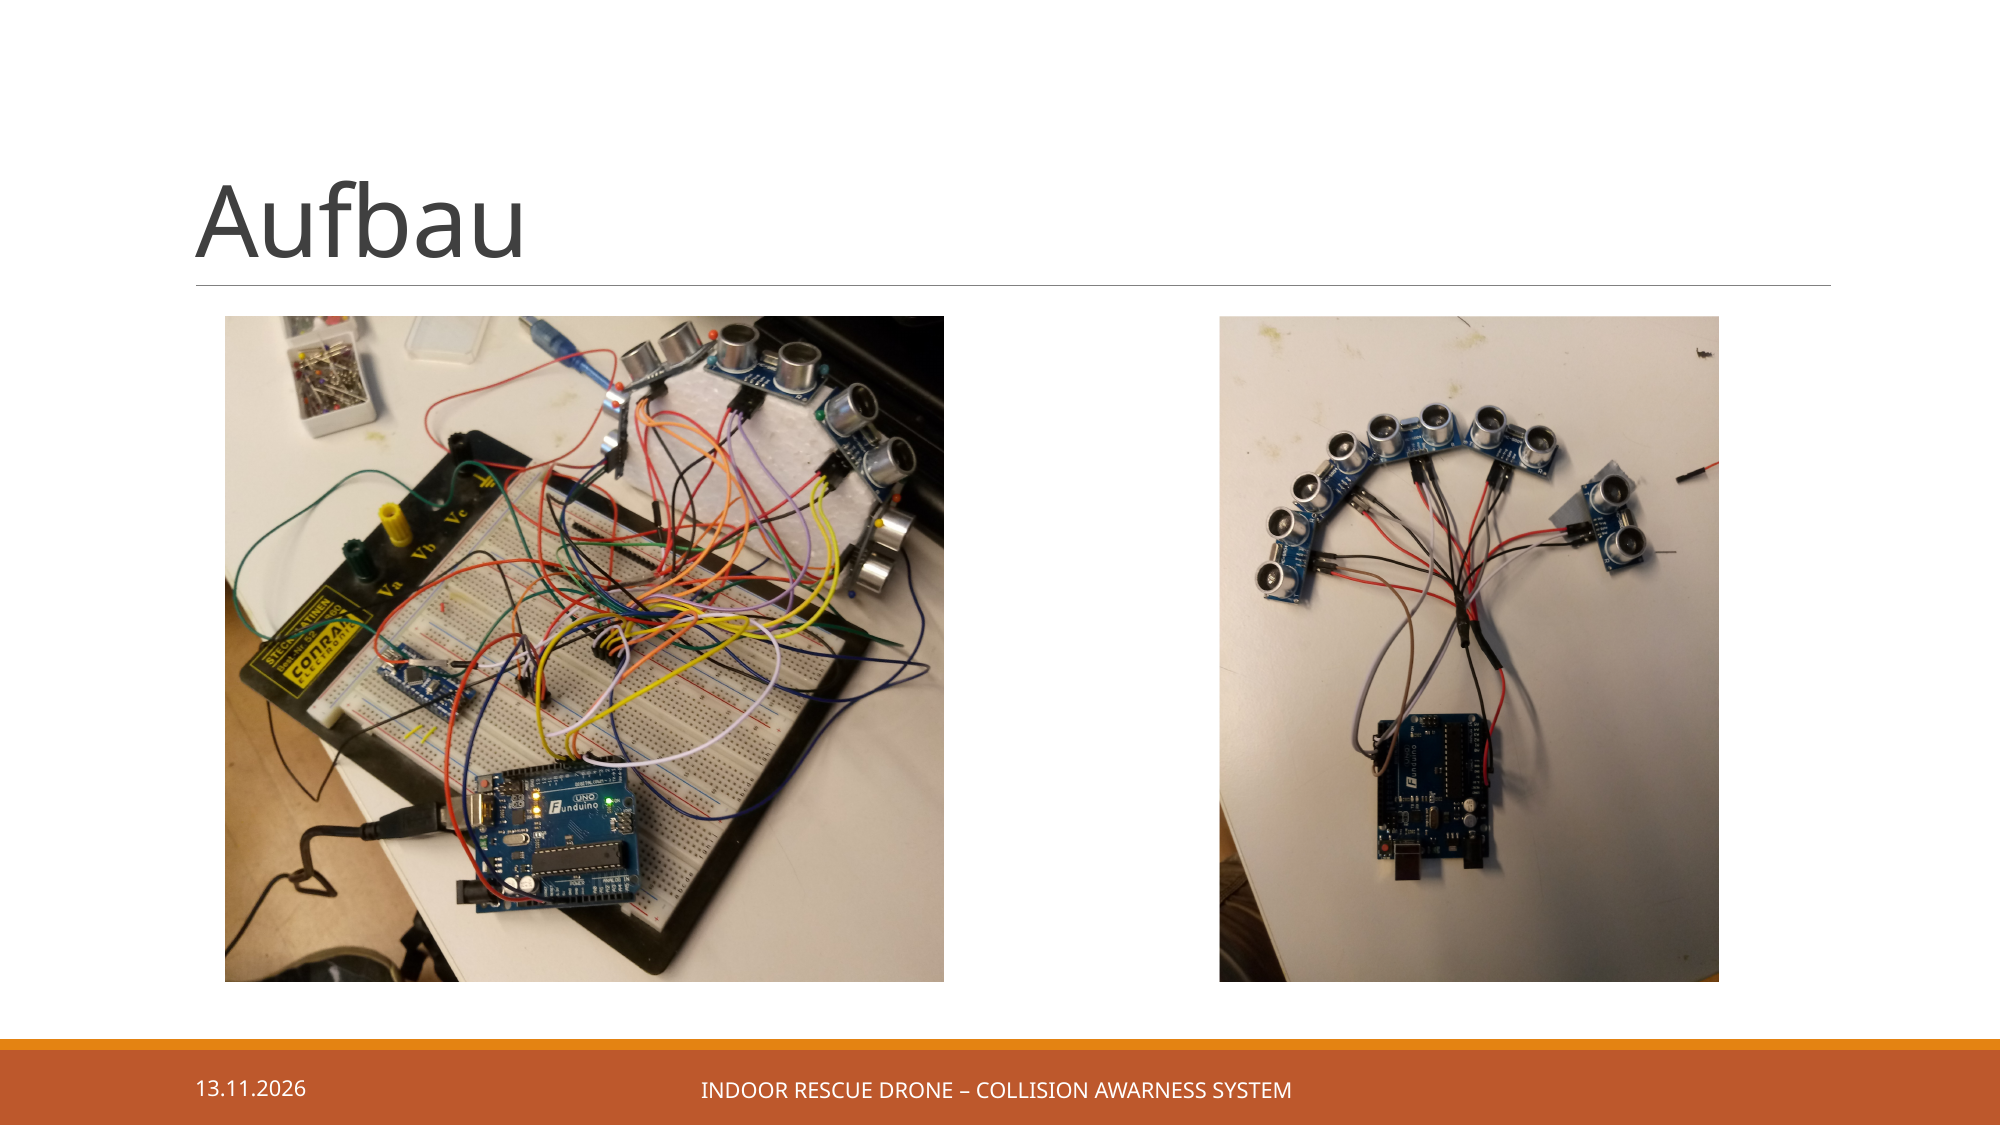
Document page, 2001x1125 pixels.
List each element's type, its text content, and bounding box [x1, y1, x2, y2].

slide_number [180, 1059, 586, 1120]
footer Indoor rescue drone – collision awarness system [604, 1059, 1396, 1120]
title Aufbau [180, 47, 1830, 285]
picture [224, 316, 944, 983]
picture [1135, 317, 1802, 981]
